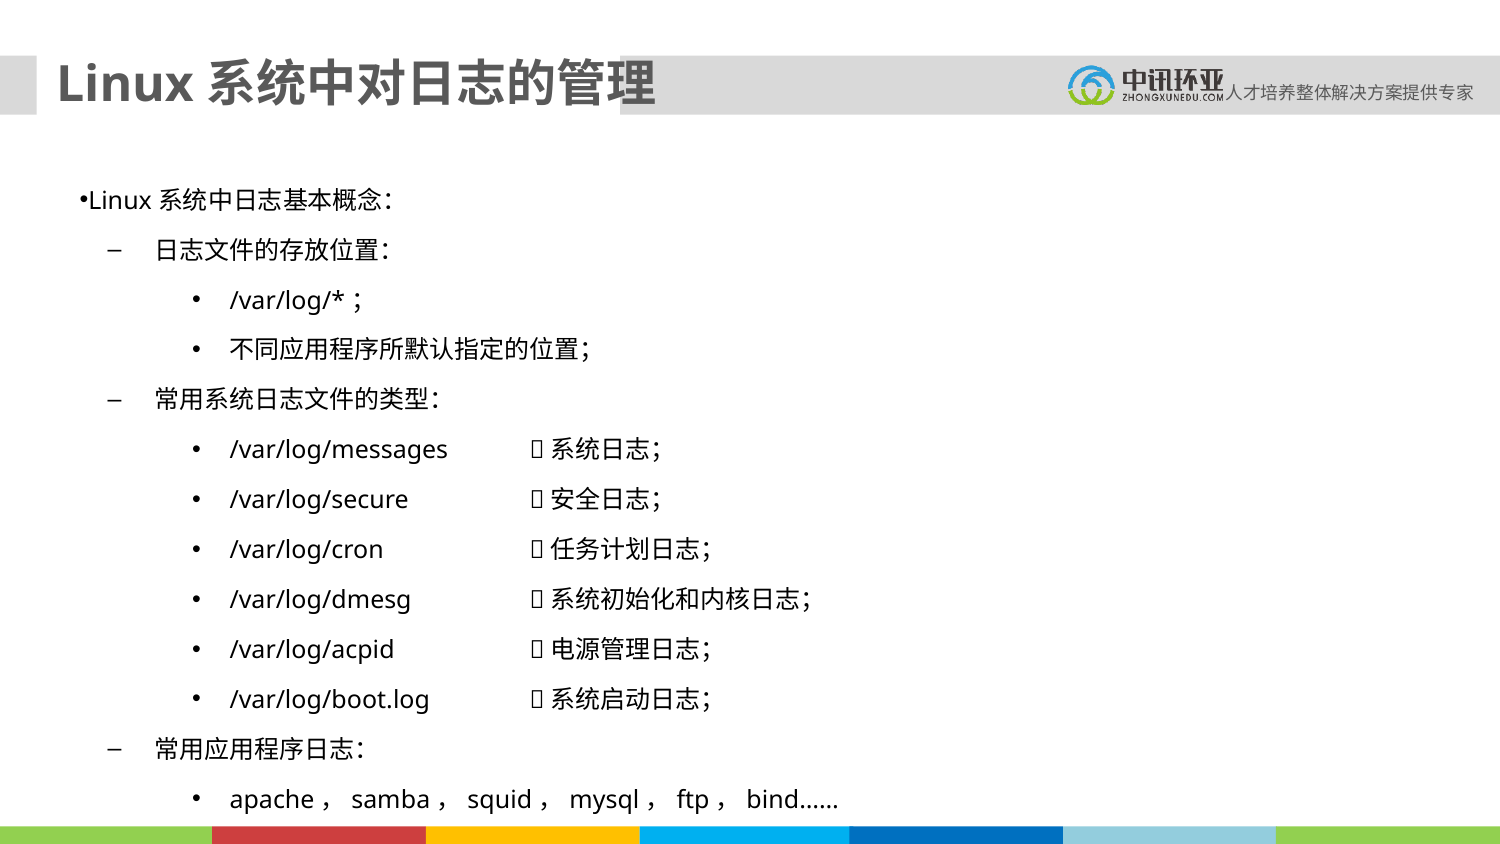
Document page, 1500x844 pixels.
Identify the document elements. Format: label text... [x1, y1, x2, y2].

title Linux系统中对日志的管理 [41, 43, 1336, 200]
list Linux系统中日志基本概念： 日志文件的存放位置： /var/log/*； 不同应用程序所默认指定的位置； 常用系统日志文件的类型： /var/log/messages 系统日志； /var/log/secure 安全日志； /var/log/cron 任务计划日志； /var/log/dmesg 系统初始化和内核日志； /var/log/acpid 电源管理日志； /var/log/boot.log 系统启动日志； 常用应用程序日志： apache，samba，squid，mysql，ftp，bind…… [64, 161, 1359, 821]
